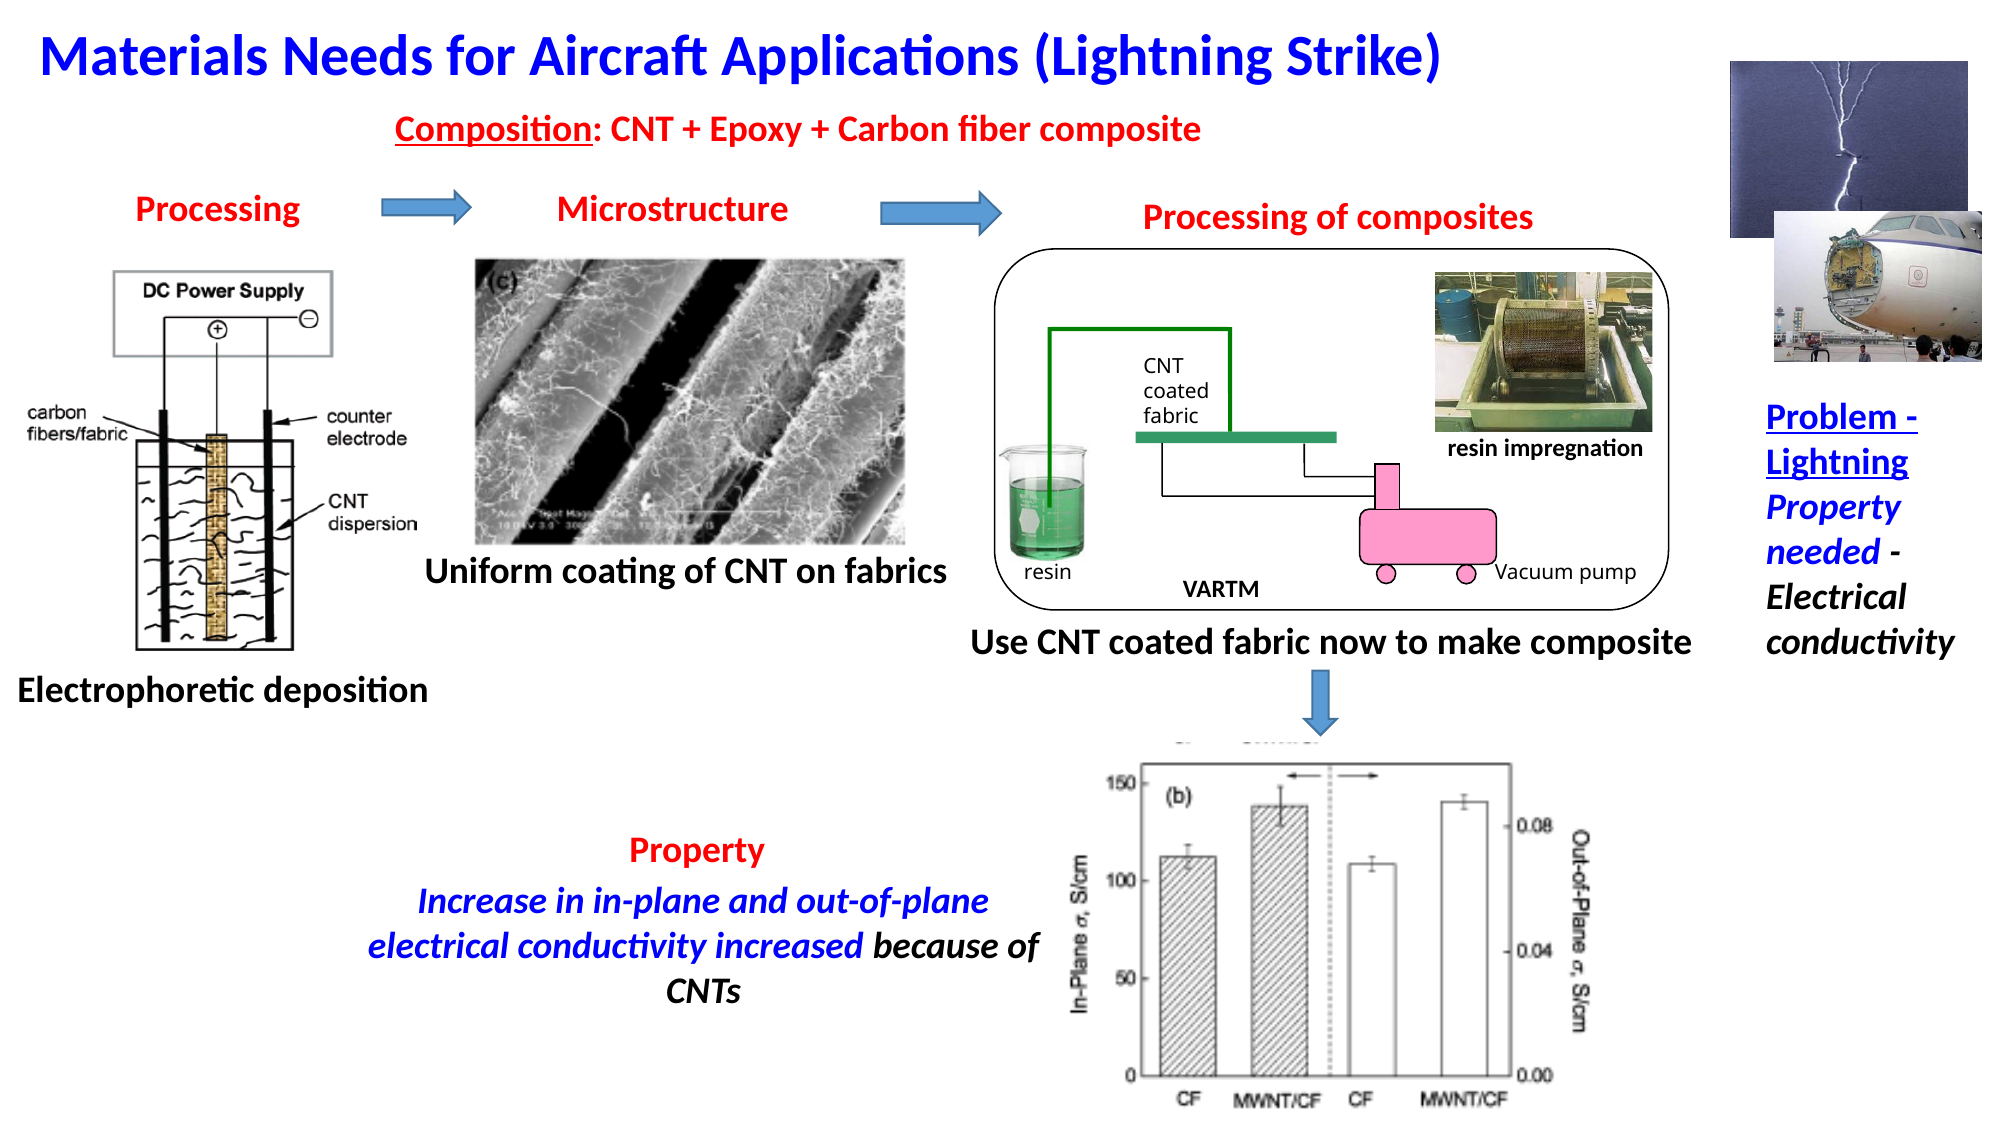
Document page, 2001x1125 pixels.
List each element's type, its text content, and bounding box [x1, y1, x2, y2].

text_box [994, 248, 1669, 610]
text_box Increase in in-plane and out-of-plane electrical conductivity increased because of CNTs [327, 868, 1047, 1019]
text_box CNT coated fabric [1128, 345, 1255, 436]
text_box Materials Needs for Aircraft Applications (Lightning Strike) [25, 9, 1472, 94]
text_box Vacuum pump [1480, 551, 1653, 592]
text_box [1301, 669, 1340, 737]
text_box Electrophoretic deposition [2, 658, 445, 718]
text_box Use CNT coated fabric now to make composite [955, 610, 1709, 670]
picture [1434, 272, 1653, 432]
text_box Processing of composites [1128, 184, 1550, 245]
text_box Problem - Lightning Property needed - Electrical conductivity [1751, 384, 1980, 670]
picture [466, 254, 913, 549]
text_box [381, 188, 473, 226]
picture [5, 254, 427, 659]
text_box Composition: CNT + Epoxy + Carbon fiber composite [380, 96, 1218, 156]
picture [1047, 742, 1605, 1109]
text_box [880, 189, 1003, 237]
text_box Microstructure [500, 176, 854, 237]
text_box Processing [120, 176, 316, 237]
text_box Property [614, 817, 781, 868]
text_box resin [1009, 572, 1087, 591]
text_box Uniform coating of CNT on fabrics [427, 538, 963, 599]
picture [989, 433, 1102, 572]
picture [1730, 61, 1982, 362]
